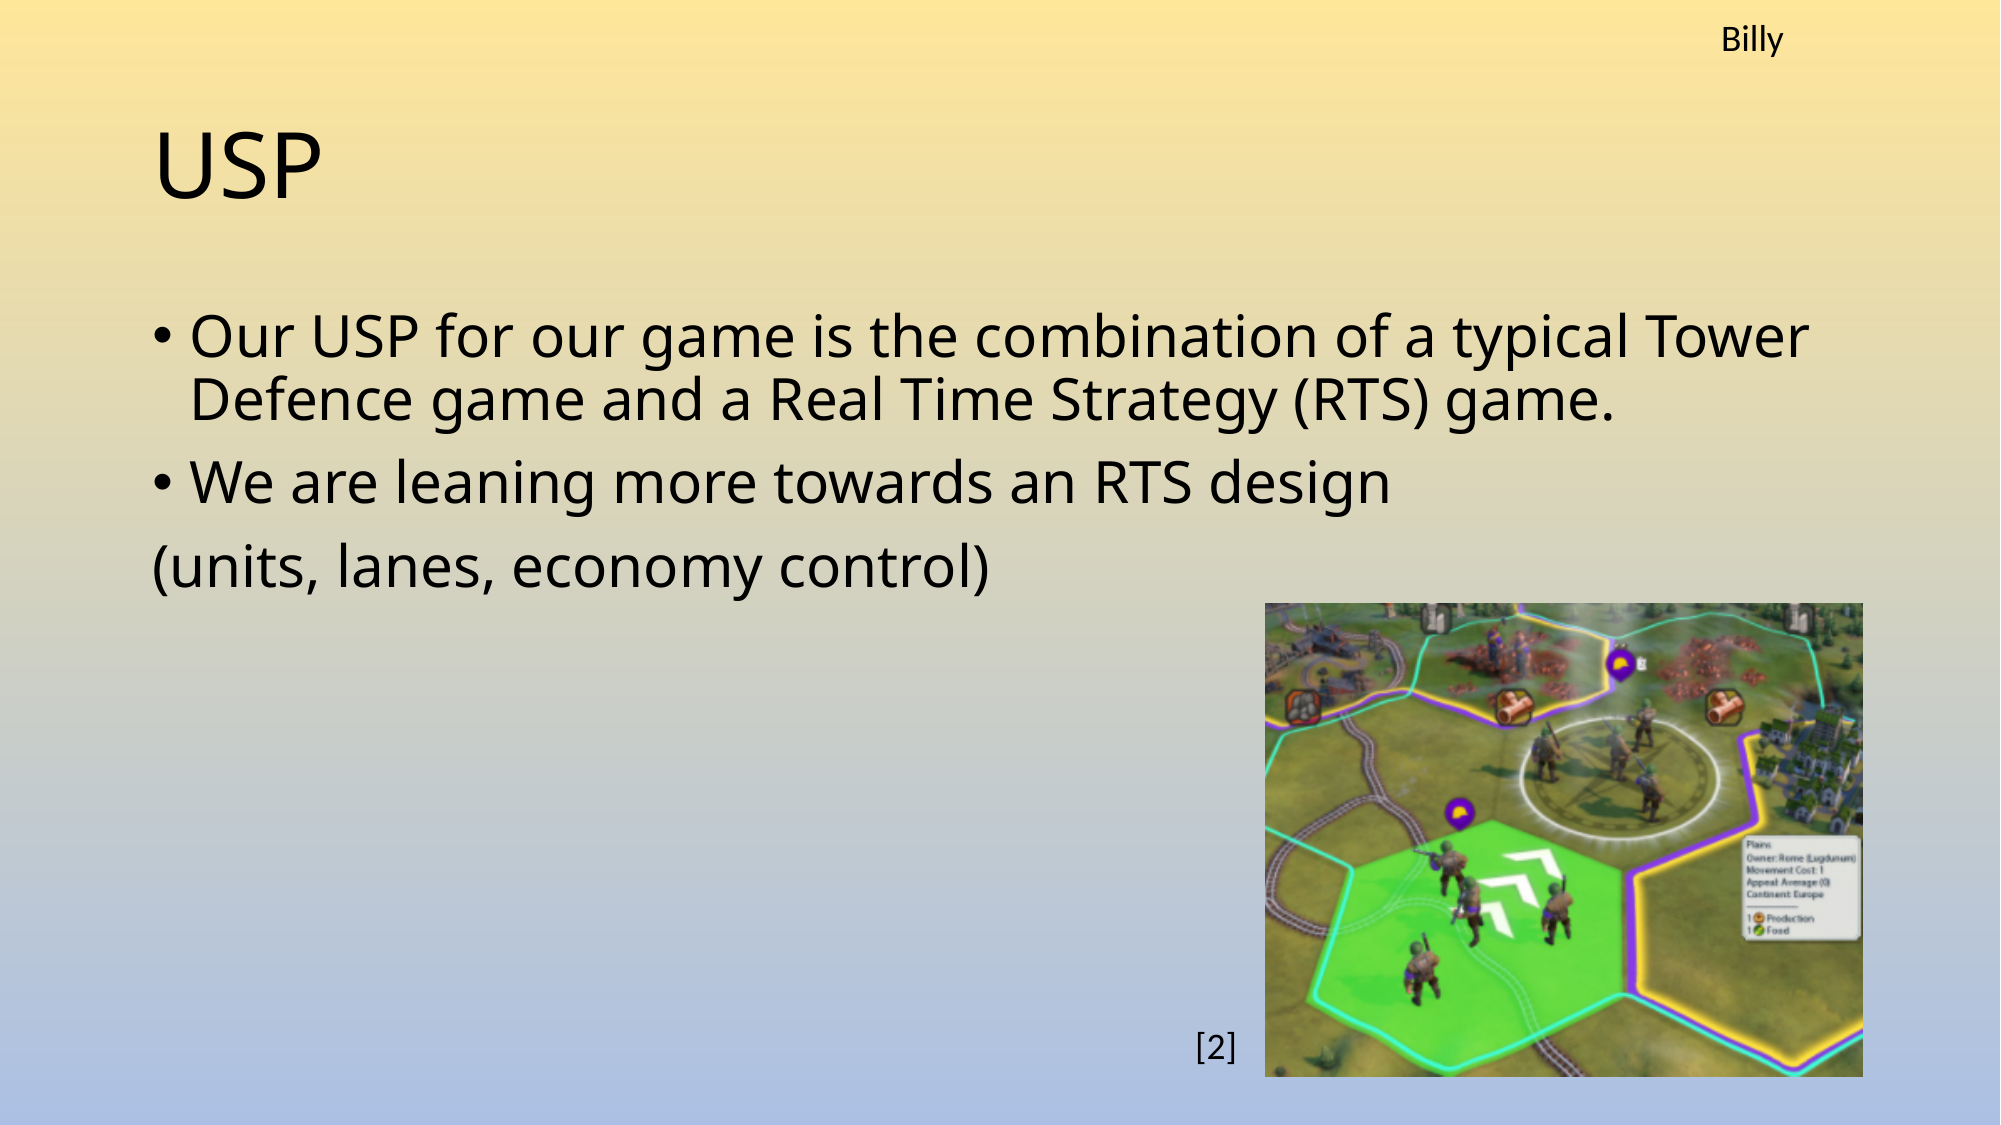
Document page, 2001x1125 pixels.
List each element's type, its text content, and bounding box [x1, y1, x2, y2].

text_box Billy [1706, 6, 1990, 67]
picture [1265, 603, 1863, 1077]
text_box [2] [1180, 1014, 1257, 1075]
list Our USP for our game is the combination of a typical Tower Defence game and a Real Time Strategy (RTS) game. We are leaning more towards an RTS design (units, lanes, economy control) [137, 299, 1863, 1014]
title USP [137, 59, 1863, 278]
